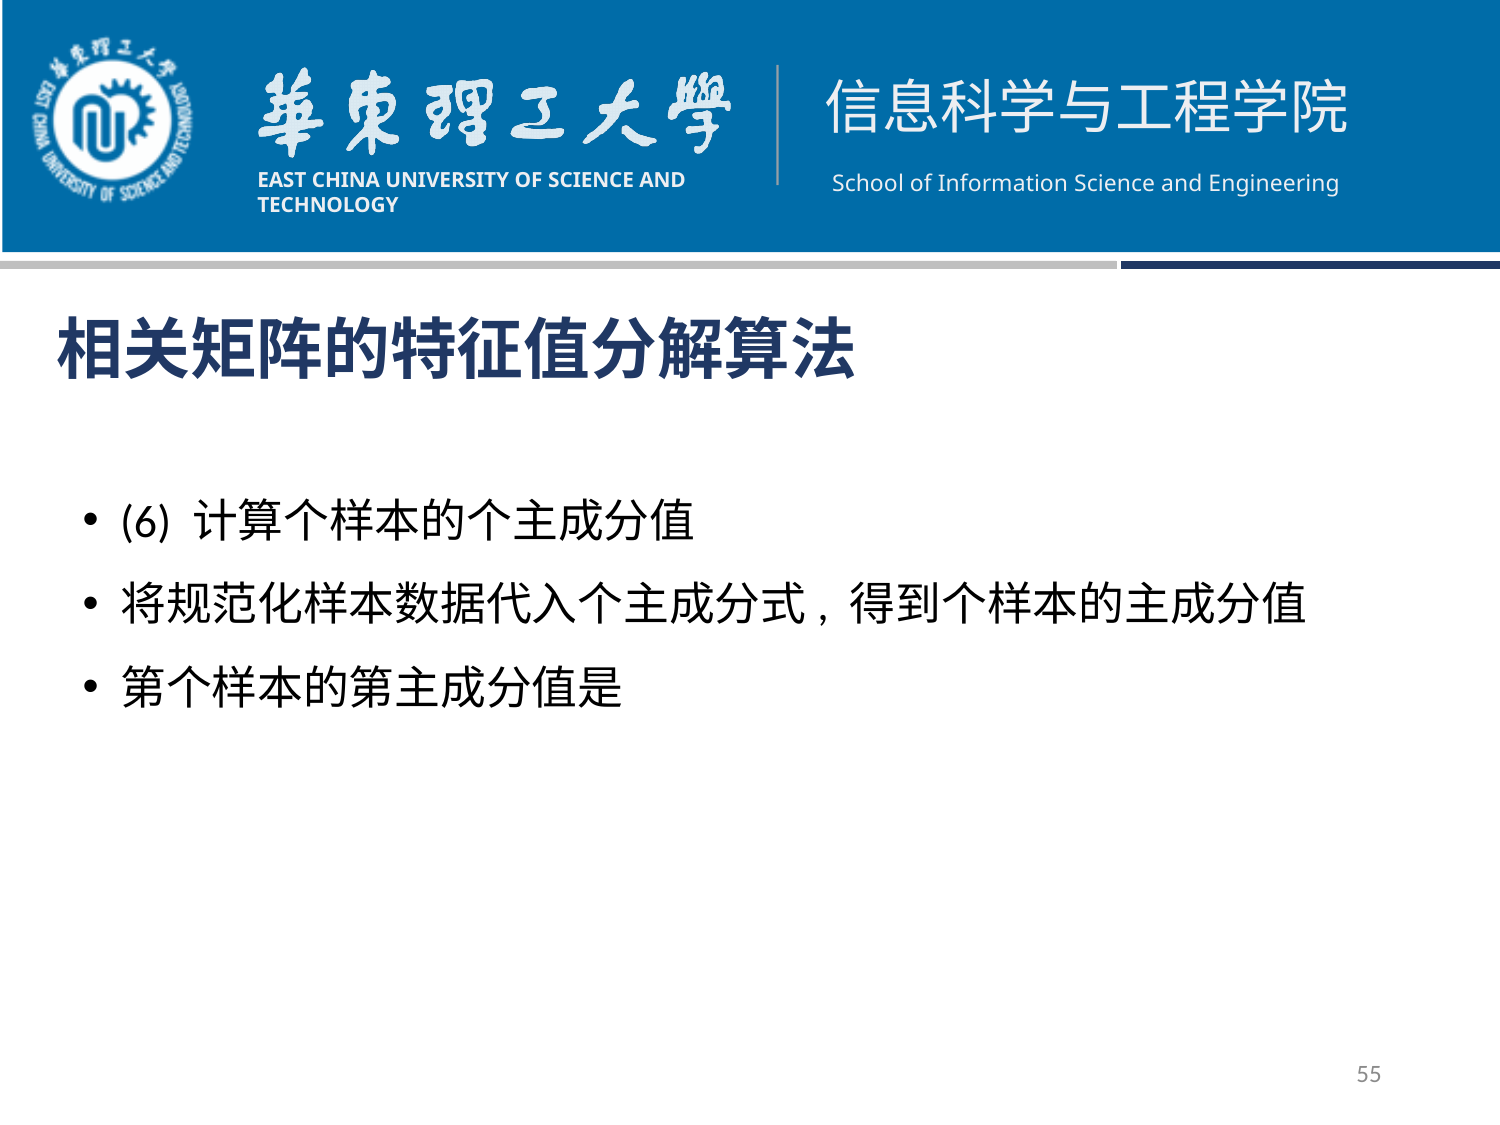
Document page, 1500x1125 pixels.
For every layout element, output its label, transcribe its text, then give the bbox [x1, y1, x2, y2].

text_box 相关矩阵的特征值分解算法 [45, 269, 1408, 433]
slide_number 55 [1059, 1042, 1397, 1103]
picture [22, 32, 202, 214]
